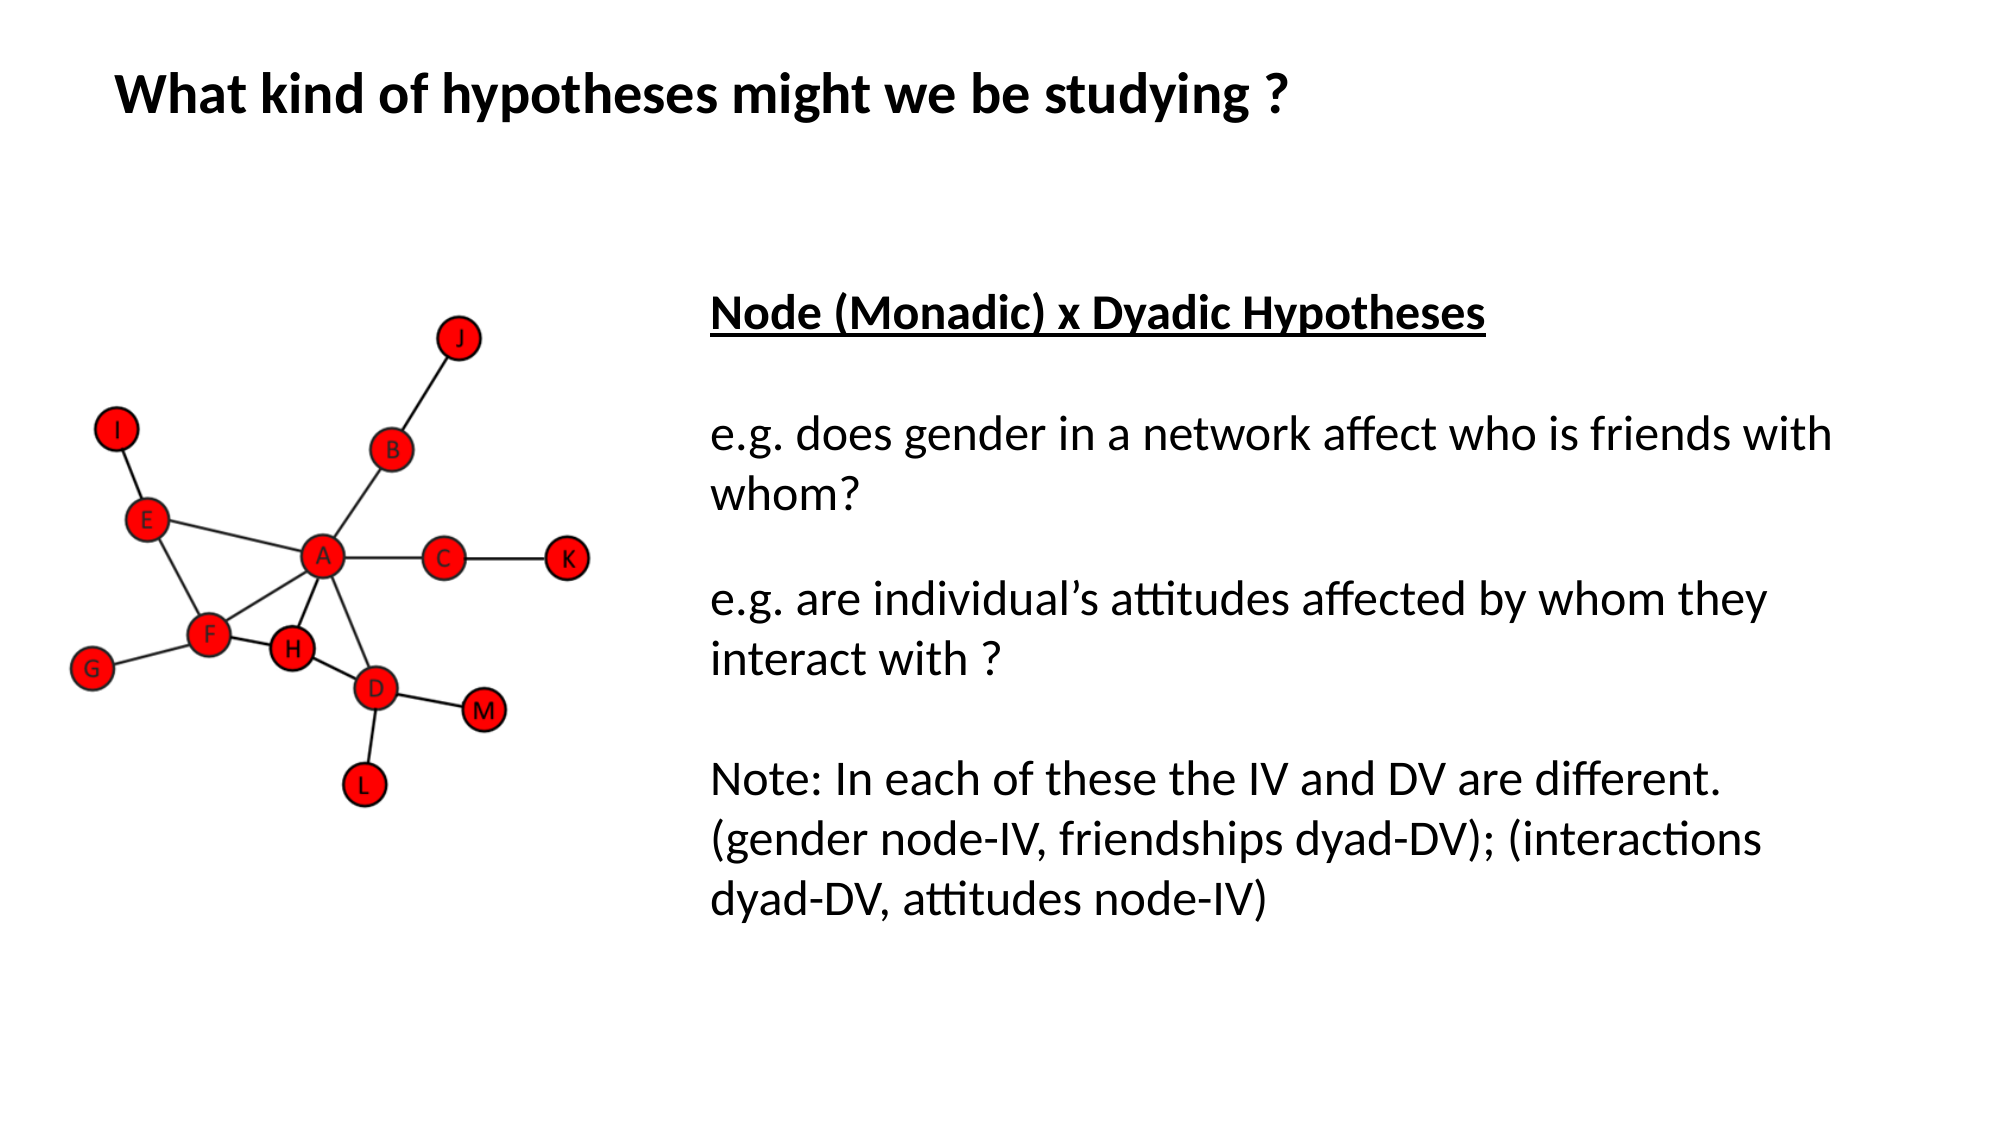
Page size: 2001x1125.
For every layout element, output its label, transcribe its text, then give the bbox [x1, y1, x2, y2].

text_box What kind of hypotheses might we be studying ? [99, 47, 1363, 150]
text_box Node (Monadic) x Dyadic Hypotheses e.g. does gender in a network affect who is friends with whom? e.g. are individual’s attitudes affected by whom they interact with ? Note: In each of these the IV and DV are different. (gender node-IV, friendships dyad-DV); (interactions dyad-DV, attitudes node-IV) [695, 212, 1900, 1077]
picture [31, 274, 650, 988]
